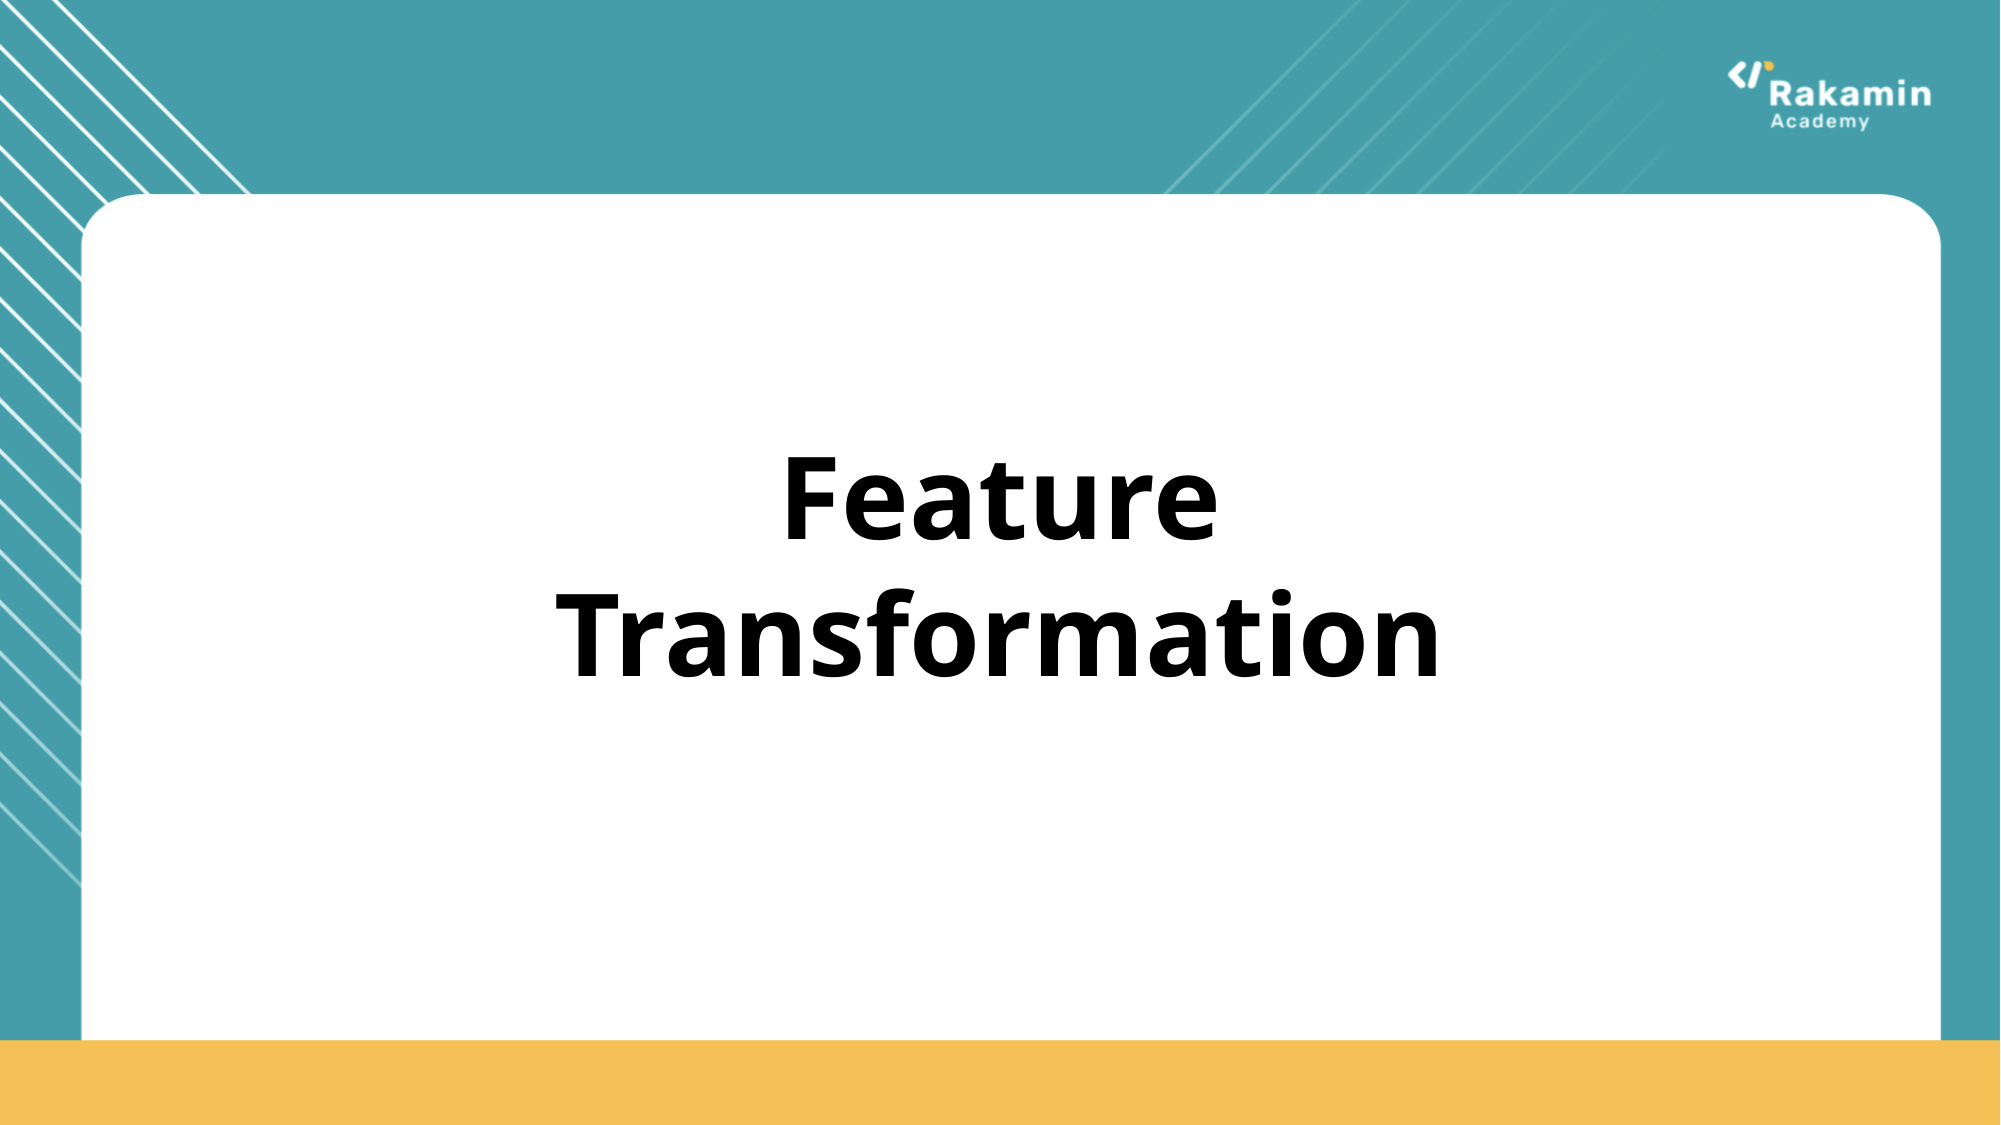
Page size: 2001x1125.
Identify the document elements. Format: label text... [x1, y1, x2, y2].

title Feature Transformation [303, 115, 1697, 1010]
picture [0, 0, 2001, 1125]
